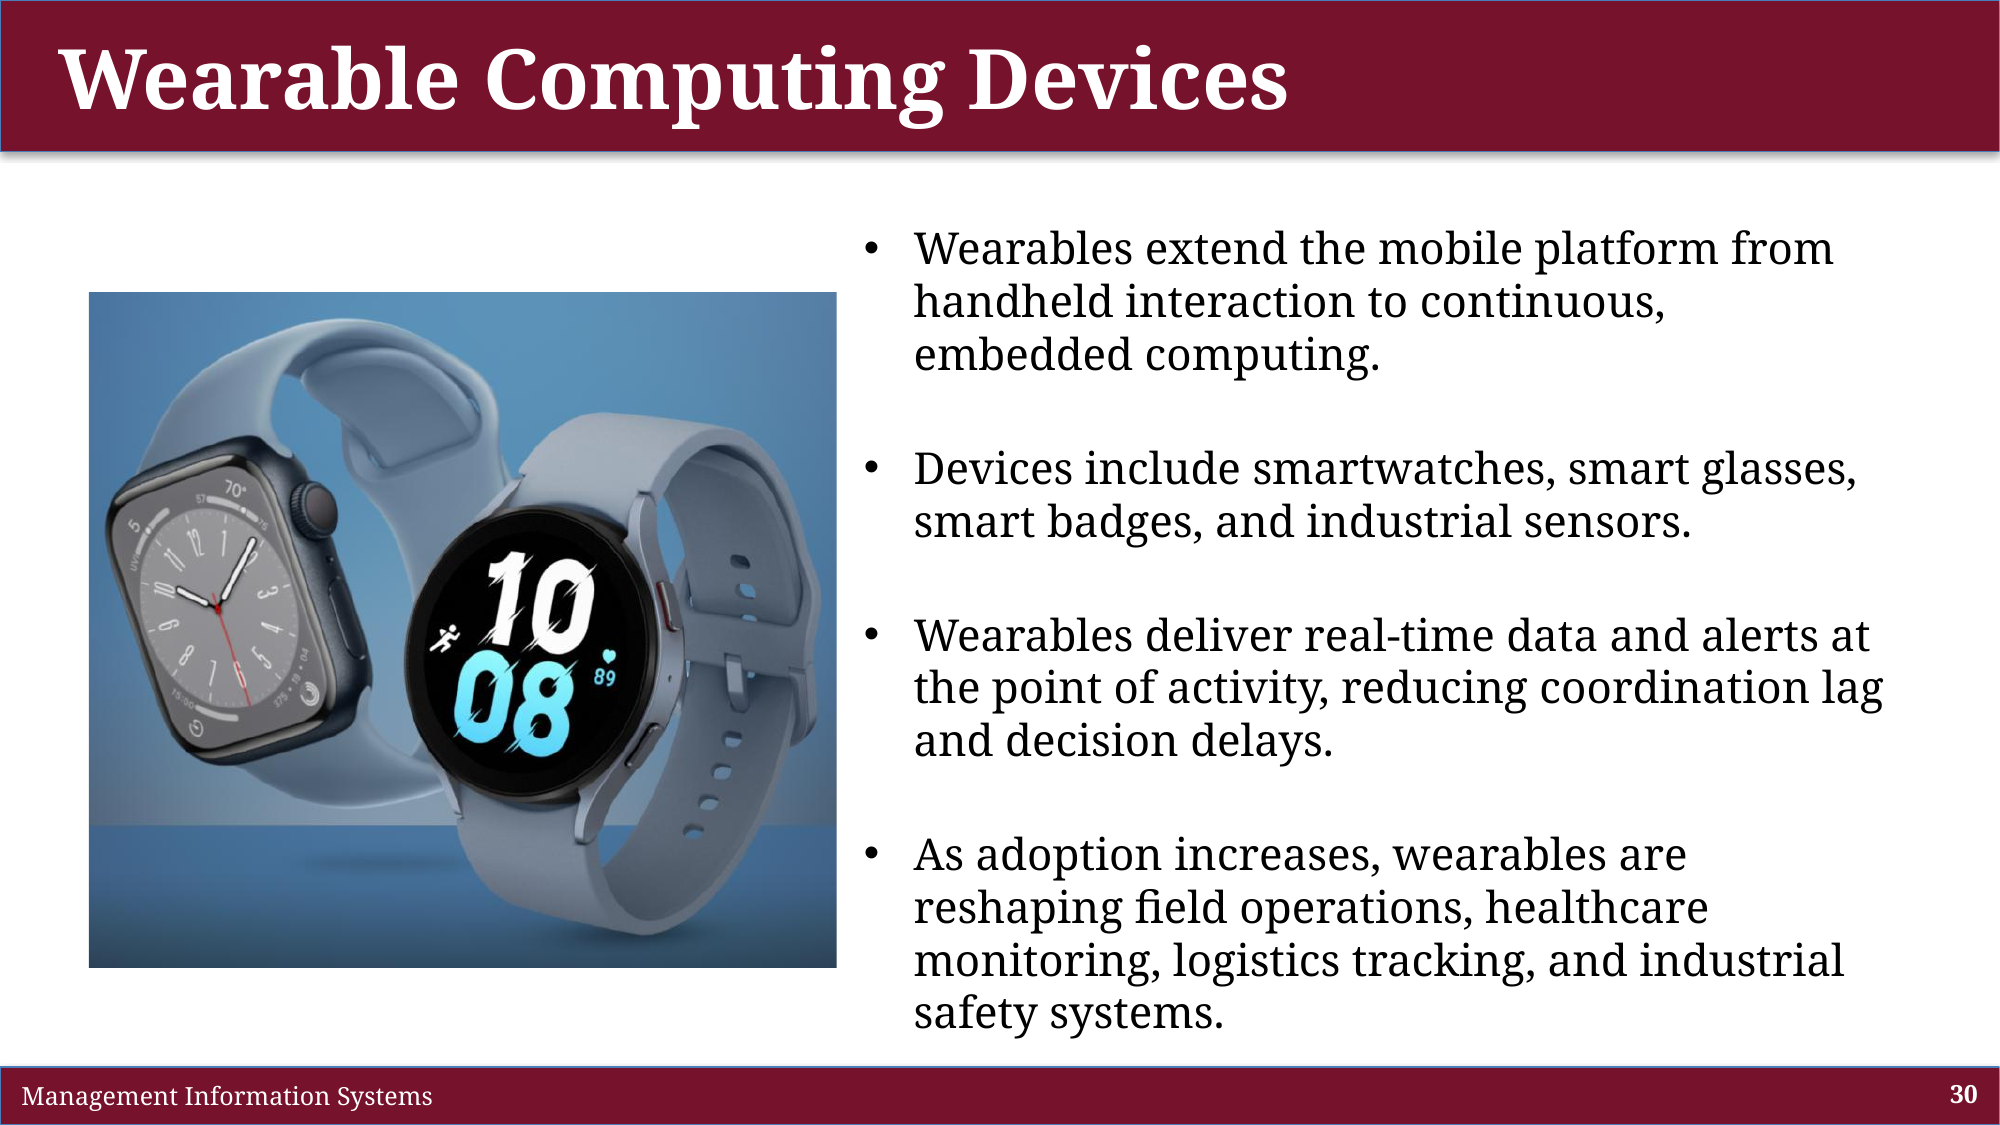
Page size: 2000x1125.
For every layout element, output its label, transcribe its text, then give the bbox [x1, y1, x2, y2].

slide_number 30 [1649, 1066, 2000, 1125]
footer Management Information Systems [0, 1066, 475, 1125]
text_box [475, 1066, 1649, 1125]
title Wearable Computing Devices [0, 0, 2000, 152]
picture [88, 292, 837, 968]
list Wearables extend the mobile platform from handheld interaction to continuous, embedded computing. Devices include smartwatches, smart glasses, smart badges, and industrial sensors. Wearables deliver real-time data and alerts at the point of activity, reducing coordination lag and decision delays. As adoption increases, wearables are reshaping field operations, healthcare monitoring, logistics tracking, and industrial safety systems. [848, 213, 1911, 1047]
